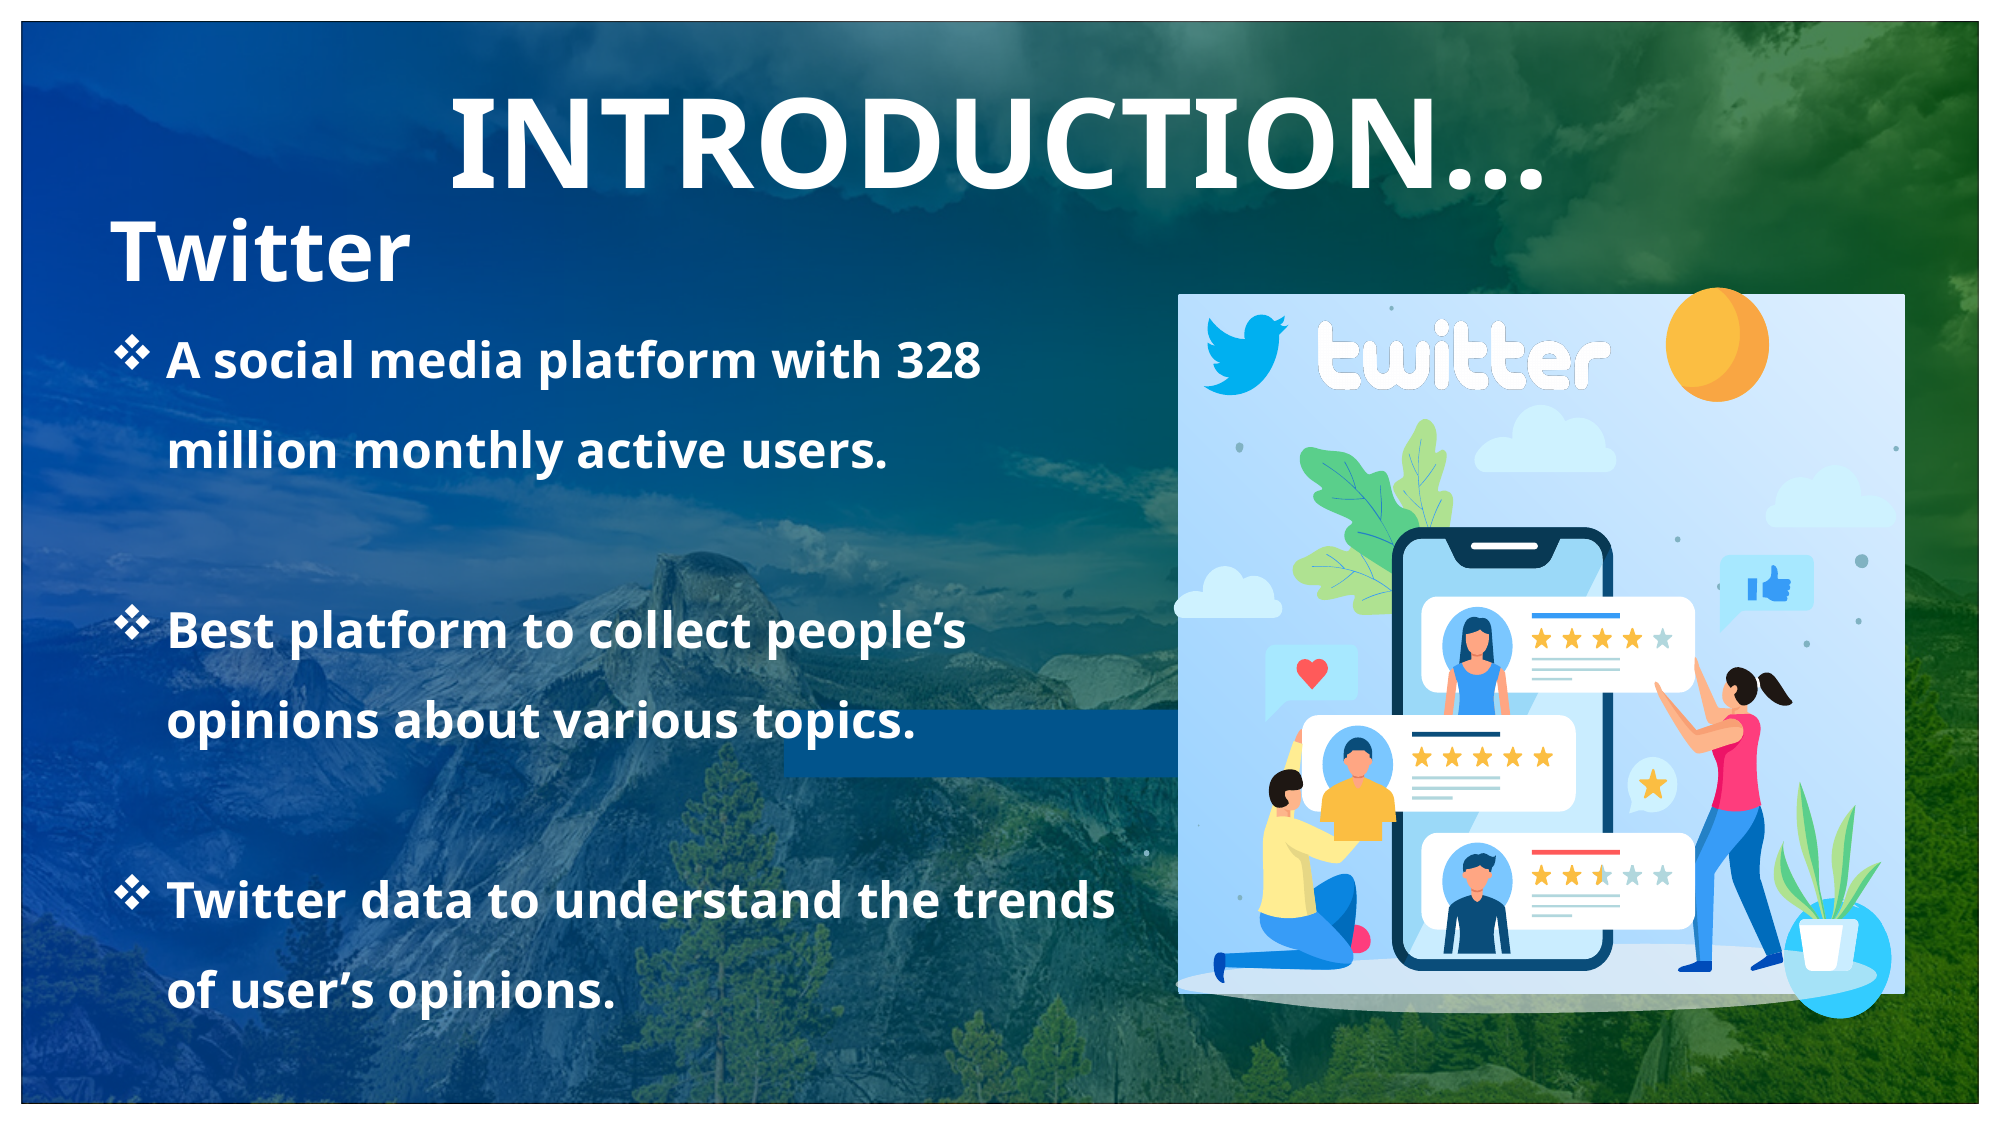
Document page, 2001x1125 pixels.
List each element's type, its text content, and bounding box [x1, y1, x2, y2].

title INTRODUCTION… [137, 39, 1863, 257]
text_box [1142, 287, 1905, 1021]
picture [21, 21, 1979, 1104]
text_box Twitter A social media platform with 328 million monthly active users. Best platform to collect people’s opinions about various topics. Twitter data to understand the trends of user’s opinions. [94, 141, 1161, 1094]
